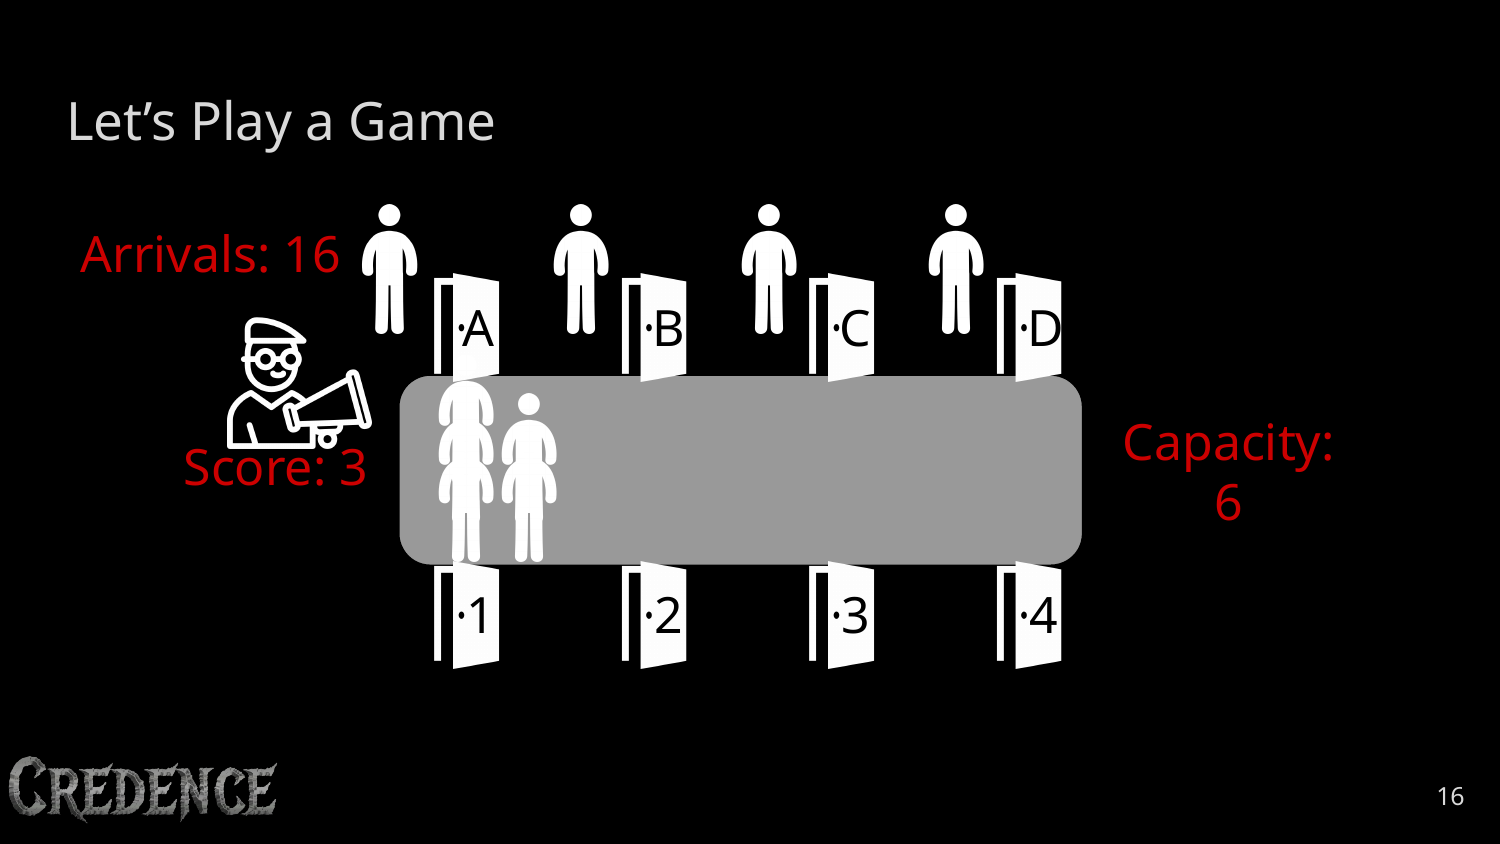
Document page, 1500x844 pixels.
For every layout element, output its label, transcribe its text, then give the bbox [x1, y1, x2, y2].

text_box Score: 3 [157, 436, 395, 494]
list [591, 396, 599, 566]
text_box Capacity: 6 [1087, 441, 1371, 499]
picture [0, 732, 284, 844]
picture [787, 560, 896, 669]
text_box [536, 375, 1083, 566]
picture [974, 560, 1083, 669]
slide_number ‹#› [1389, 764, 1480, 830]
picture [599, 560, 708, 669]
picture [227, 203, 1083, 669]
text_box Arrivals: 16 [60, 224, 319, 282]
title Let’s Play a Game [51, 72, 1449, 167]
